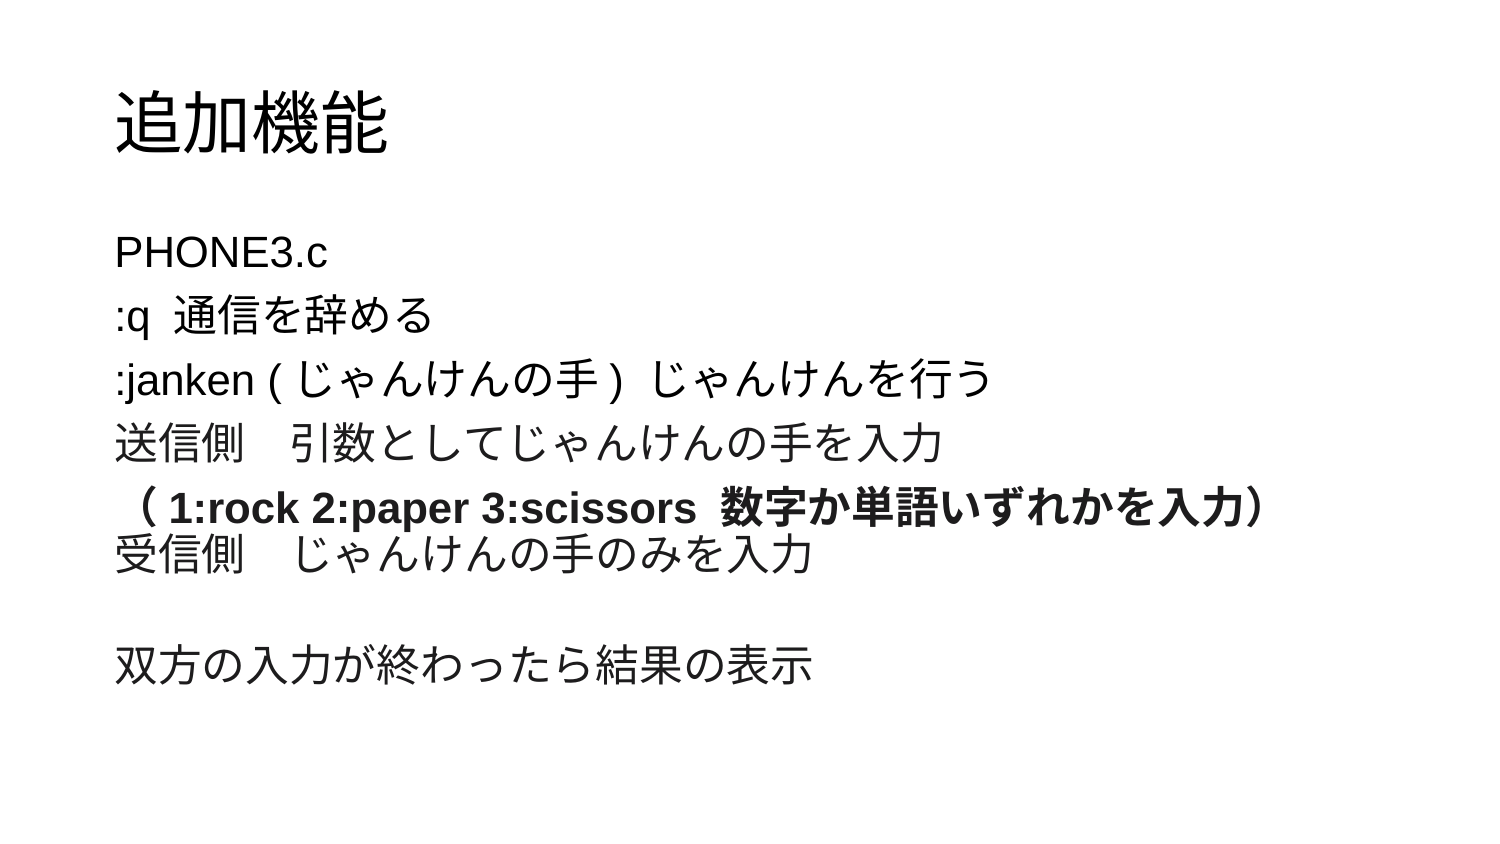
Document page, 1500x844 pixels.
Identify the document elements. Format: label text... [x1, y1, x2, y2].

list PHONE3.c :q 通信を辞める :janken (じゃんけんの手) じゃんけんを行う 送信側 引数としてじゃんけんの手を入力 （1:rock 2:paper 3:scissors 数字か単語いずれかを入力） 受信側 じゃんけんの手のみを入力 双方の入力が終わったら結果の表示 [103, 224, 1397, 760]
title 追加機能 [103, 44, 1397, 208]
